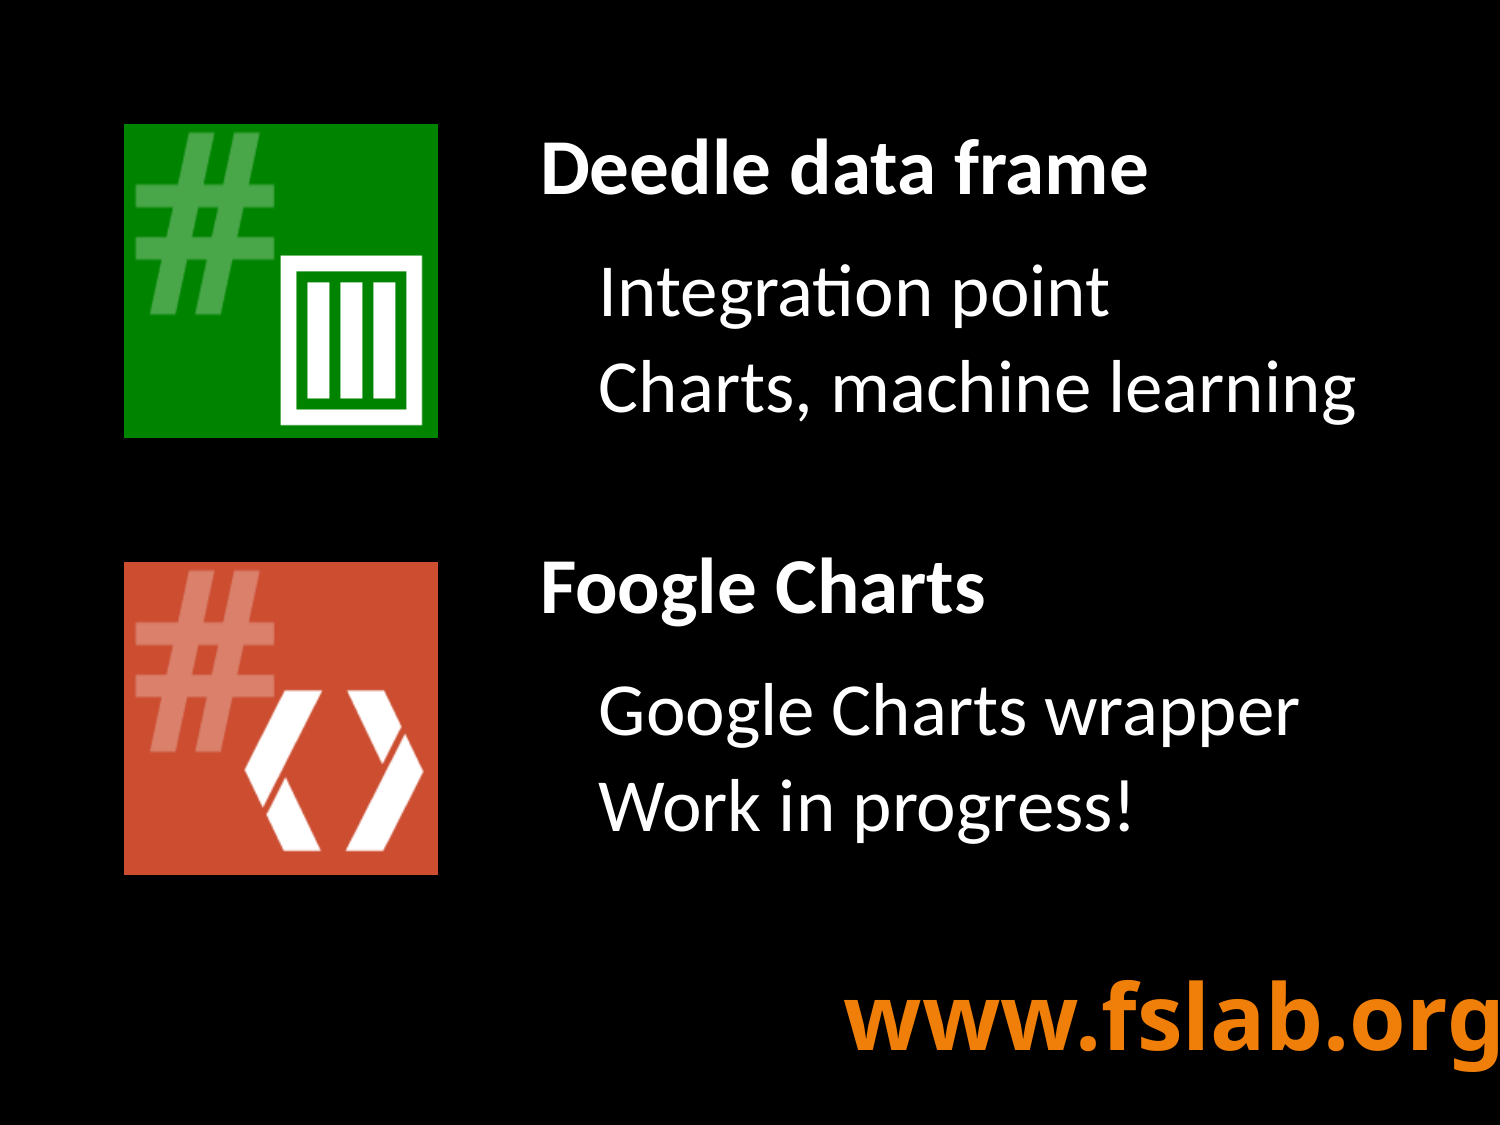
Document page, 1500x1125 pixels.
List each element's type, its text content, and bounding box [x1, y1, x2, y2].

picture [124, 562, 438, 876]
picture [124, 124, 438, 438]
text_box www.fslab.org [825, 951, 1500, 1089]
list Deedle data frame Integration point Charts, machine learning Foogle Charts Google Charts wrapper Work in progress! [525, 107, 1400, 925]
